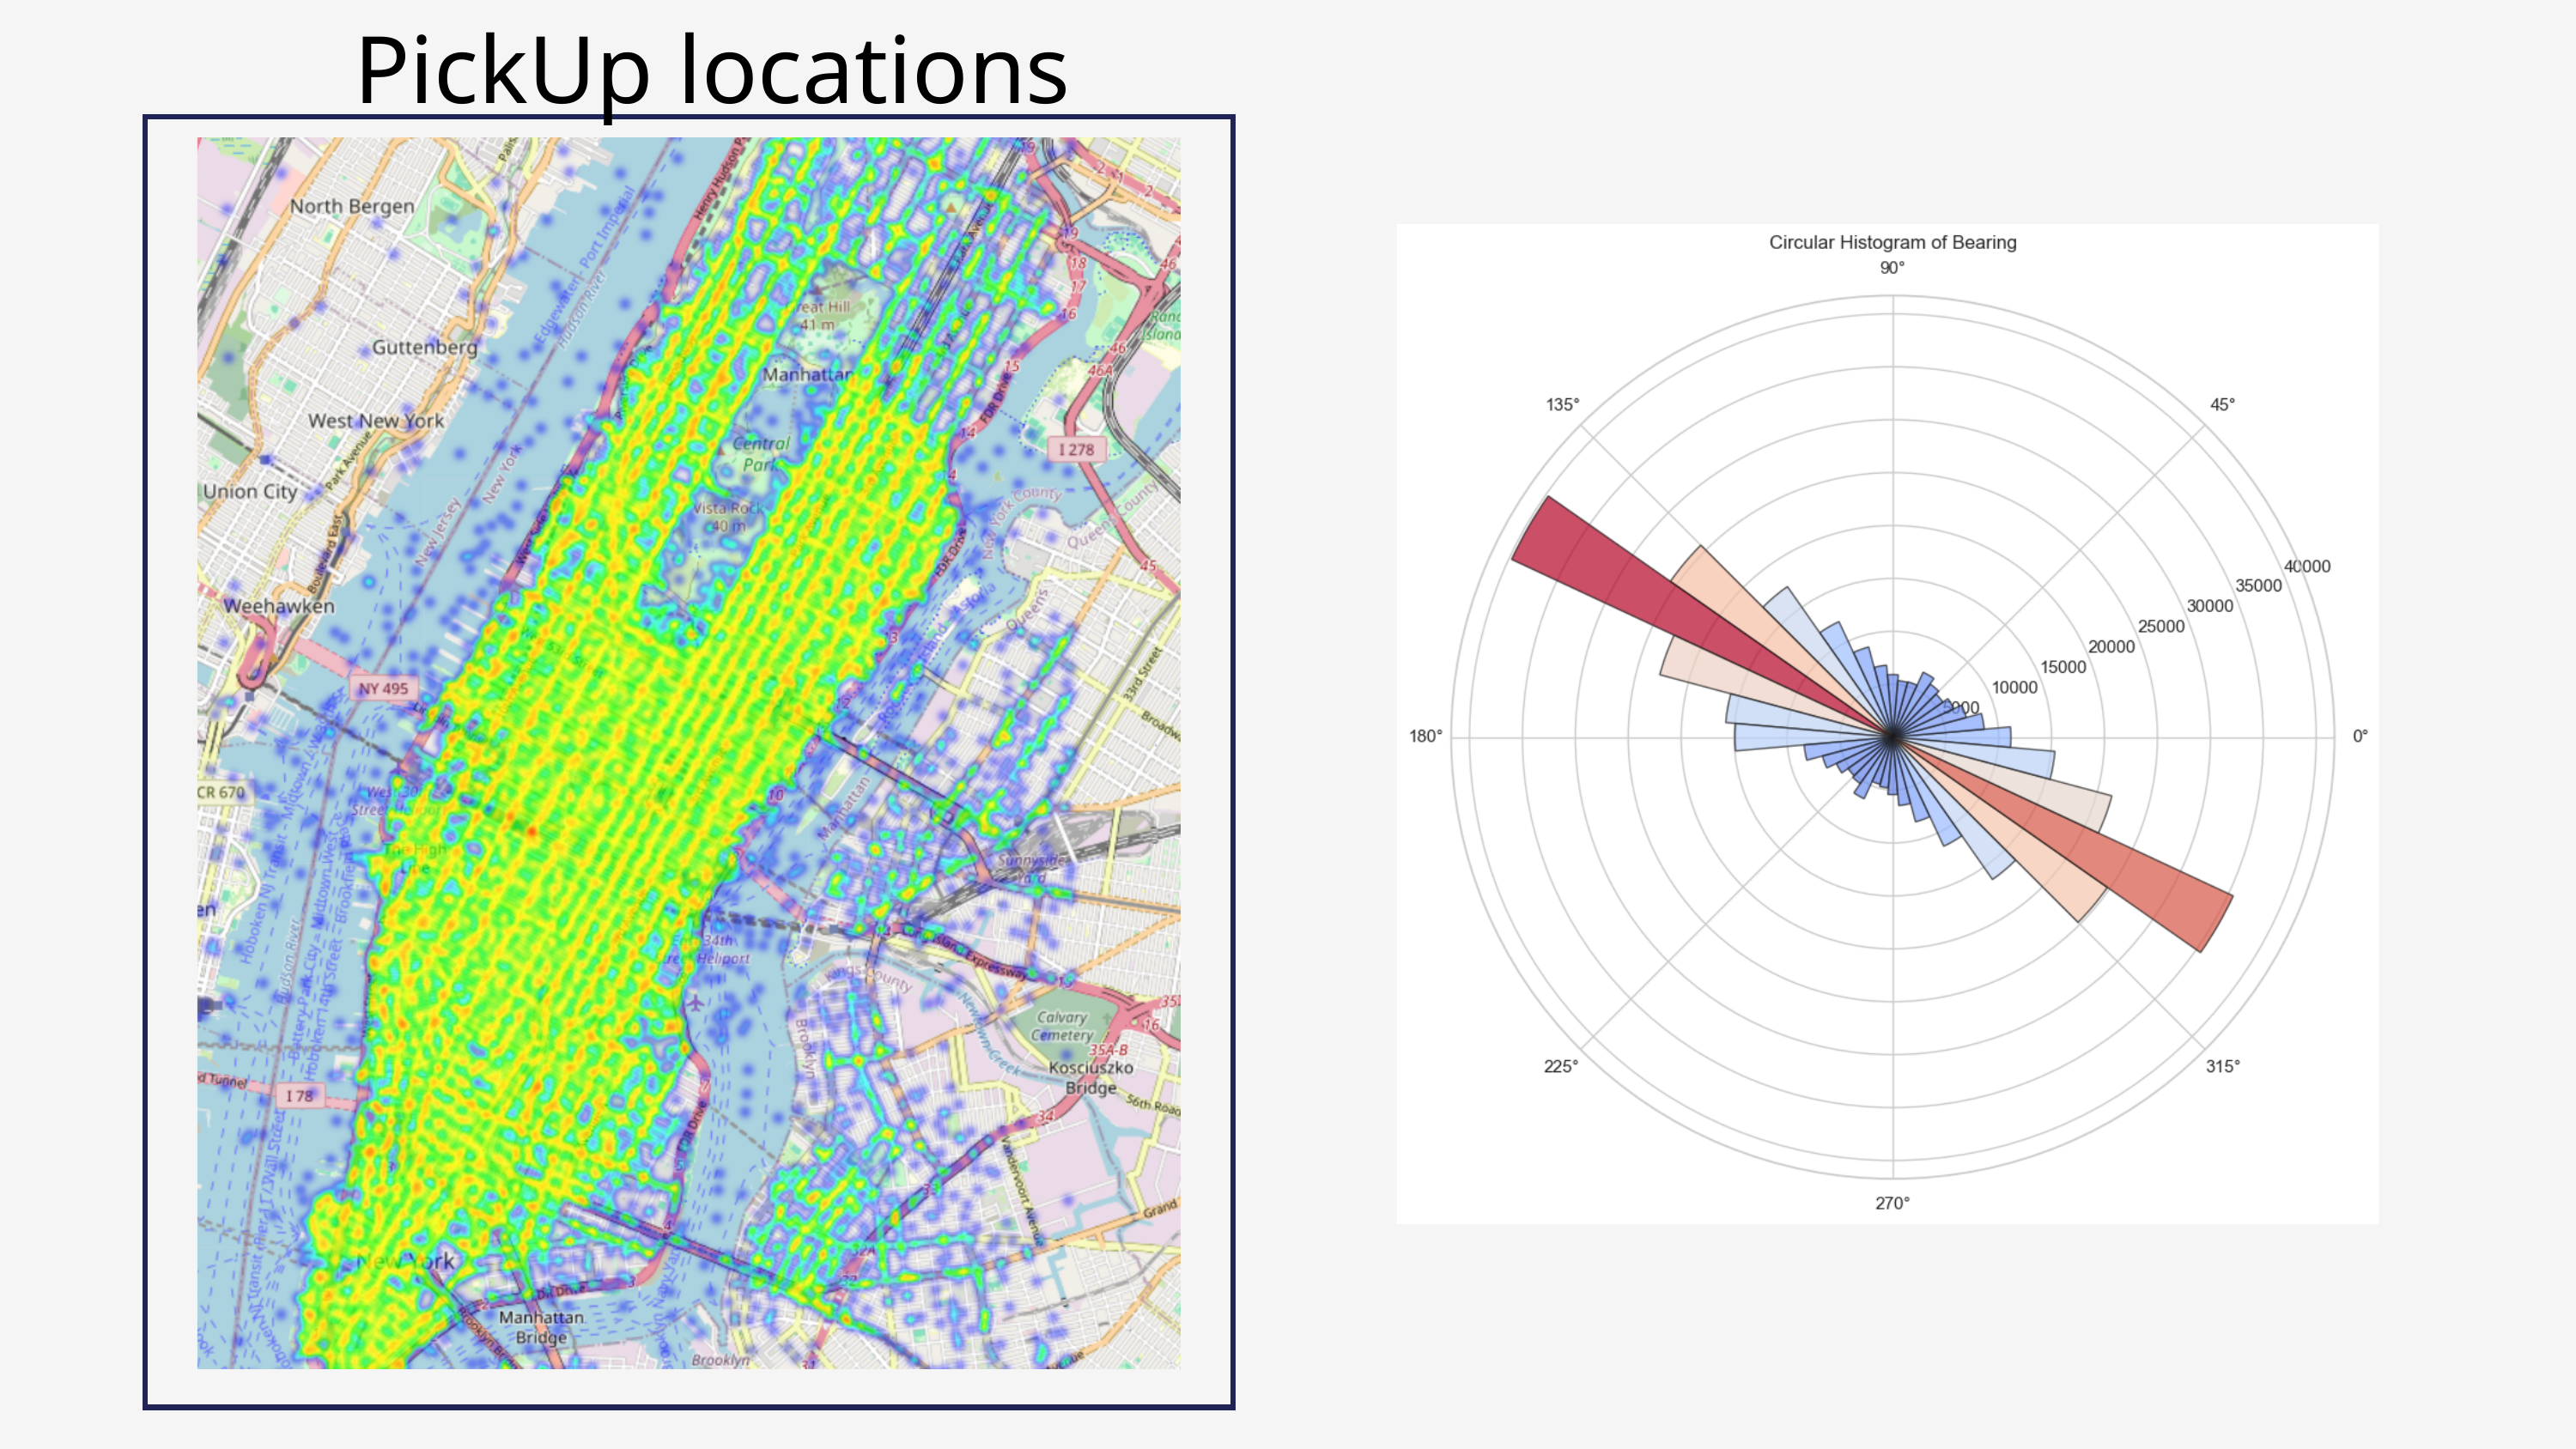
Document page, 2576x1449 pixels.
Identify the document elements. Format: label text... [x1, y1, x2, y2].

text_box PickUp locations [332, 0, 1117, 115]
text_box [144, 116, 1234, 1408]
text_box [1396, 224, 2379, 1224]
